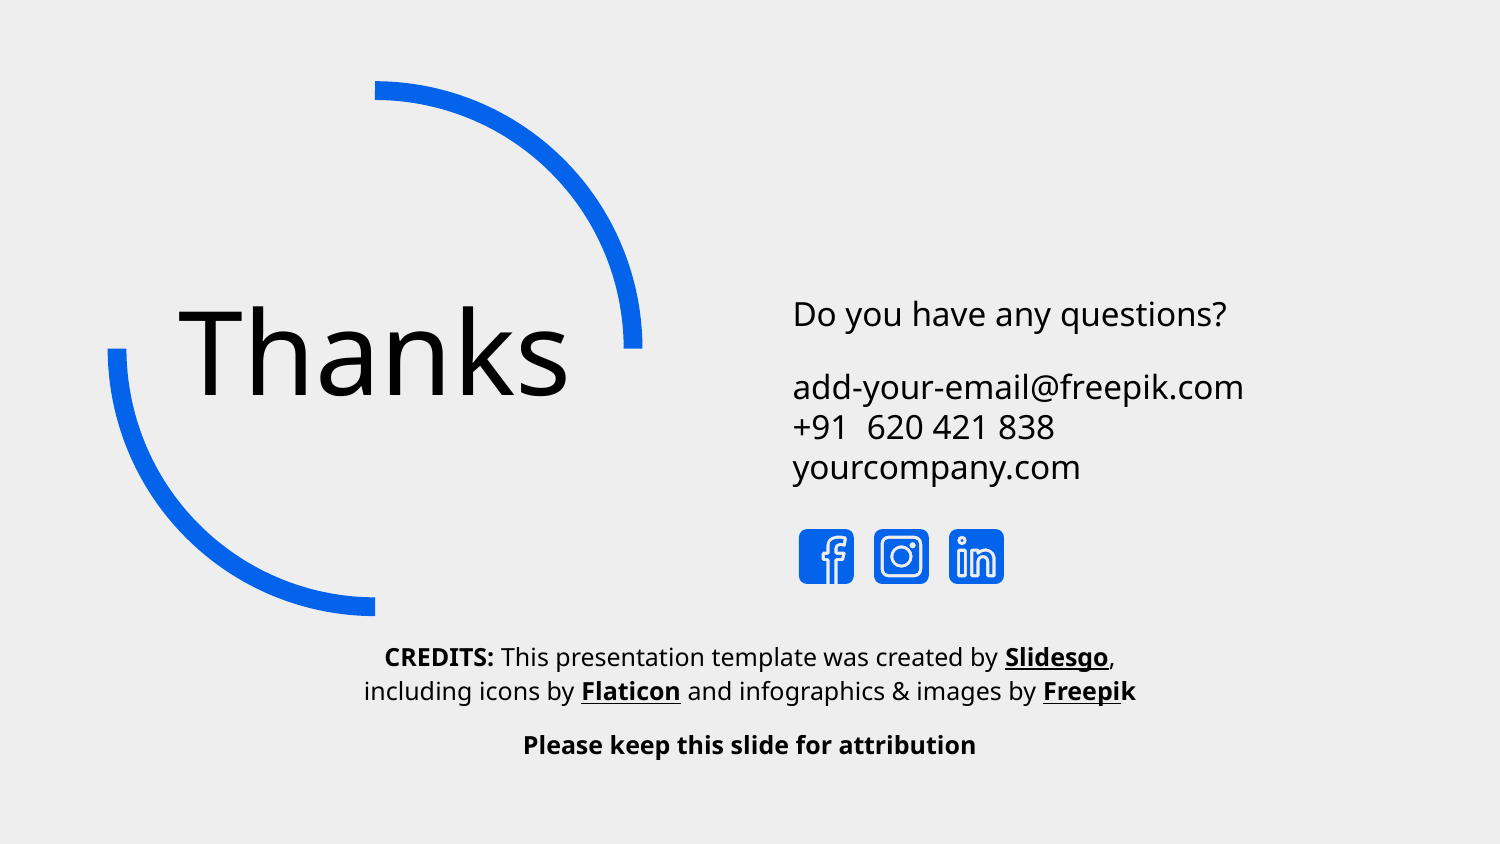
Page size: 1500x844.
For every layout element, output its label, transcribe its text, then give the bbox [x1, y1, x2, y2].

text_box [798, 528, 854, 585]
subtitle Do you have any questions? add-your-email@freepik.com +91 620 421 838 yourcompany.com [755, 255, 1381, 421]
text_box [873, 528, 930, 585]
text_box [948, 528, 1005, 585]
text_box Please keep this slide for attribution [504, 725, 996, 763]
title Thanks [116, 182, 634, 515]
